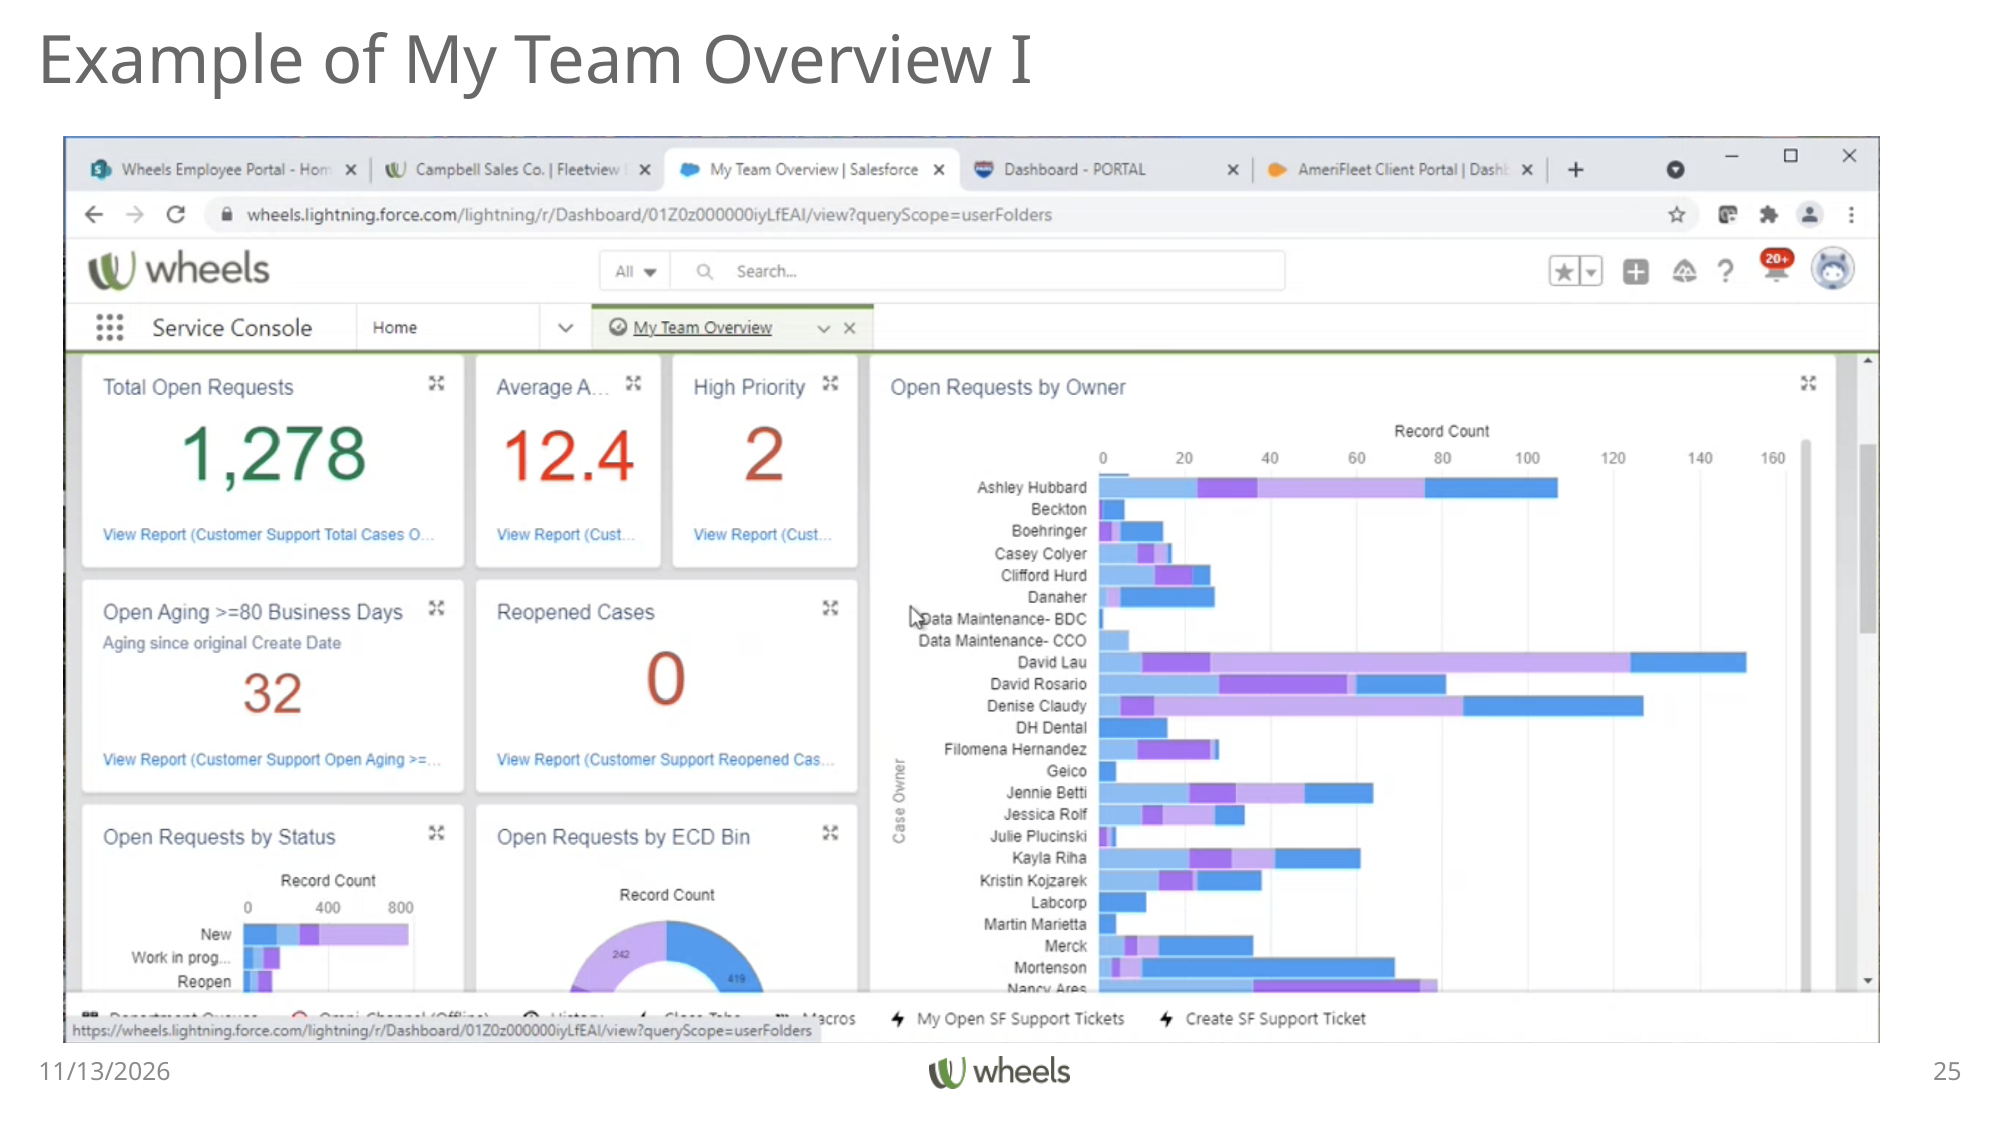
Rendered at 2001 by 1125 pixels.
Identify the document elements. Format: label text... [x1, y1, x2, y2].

picture [63, 136, 1880, 1043]
slide_number 25 [1549, 1042, 2000, 1103]
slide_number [0, 1042, 451, 1103]
title Example of My Team Overview I [0, 6, 2000, 119]
picture [929, 1056, 1070, 1089]
